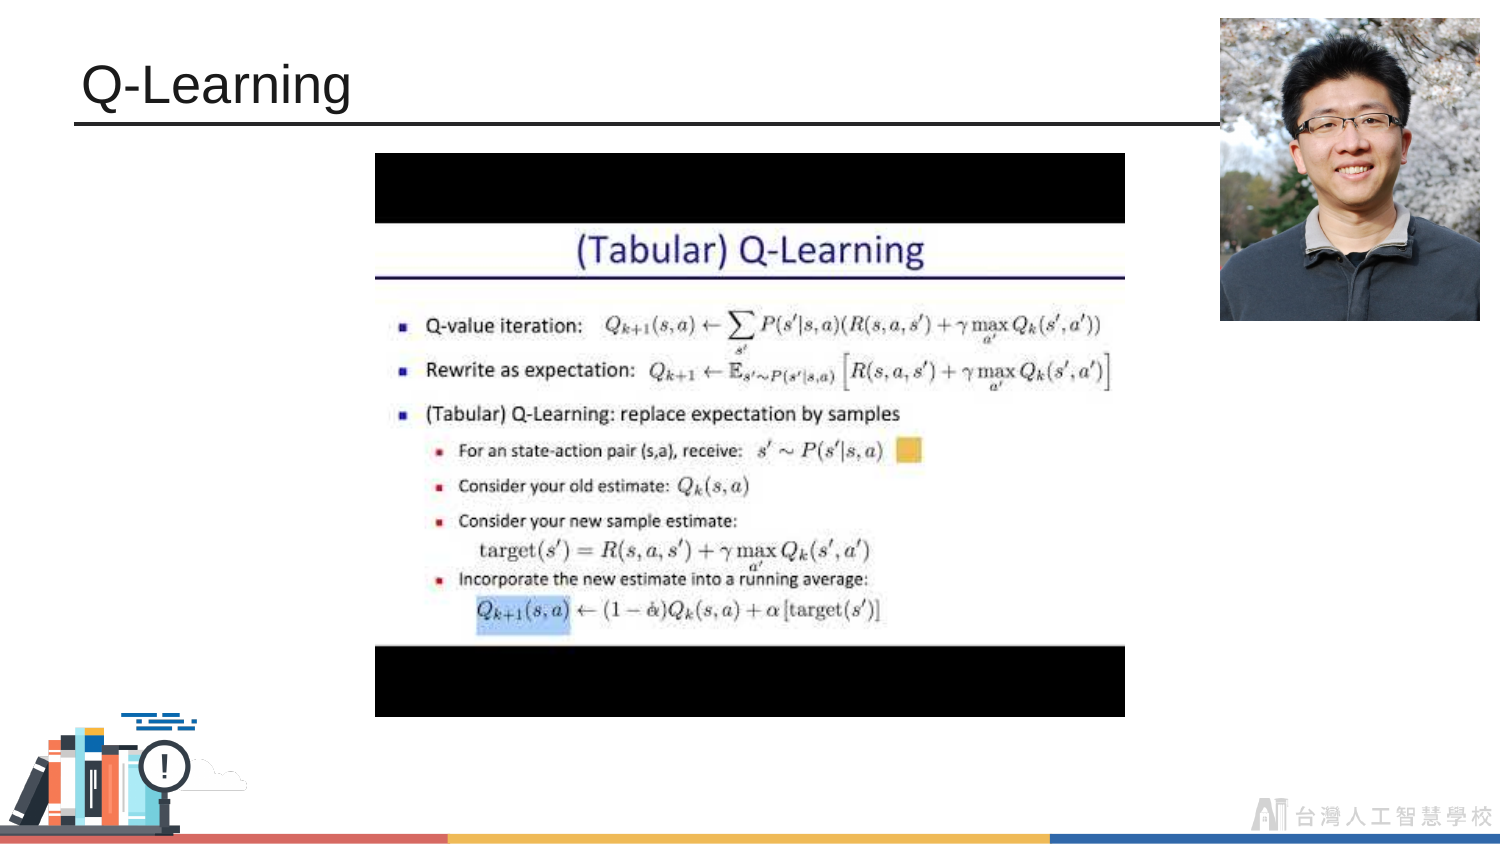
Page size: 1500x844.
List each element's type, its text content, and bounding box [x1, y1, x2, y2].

picture [374, 153, 1126, 717]
picture [0, 713, 247, 836]
picture [1220, 18, 1480, 321]
title Q-Learning [77, 35, 1038, 129]
